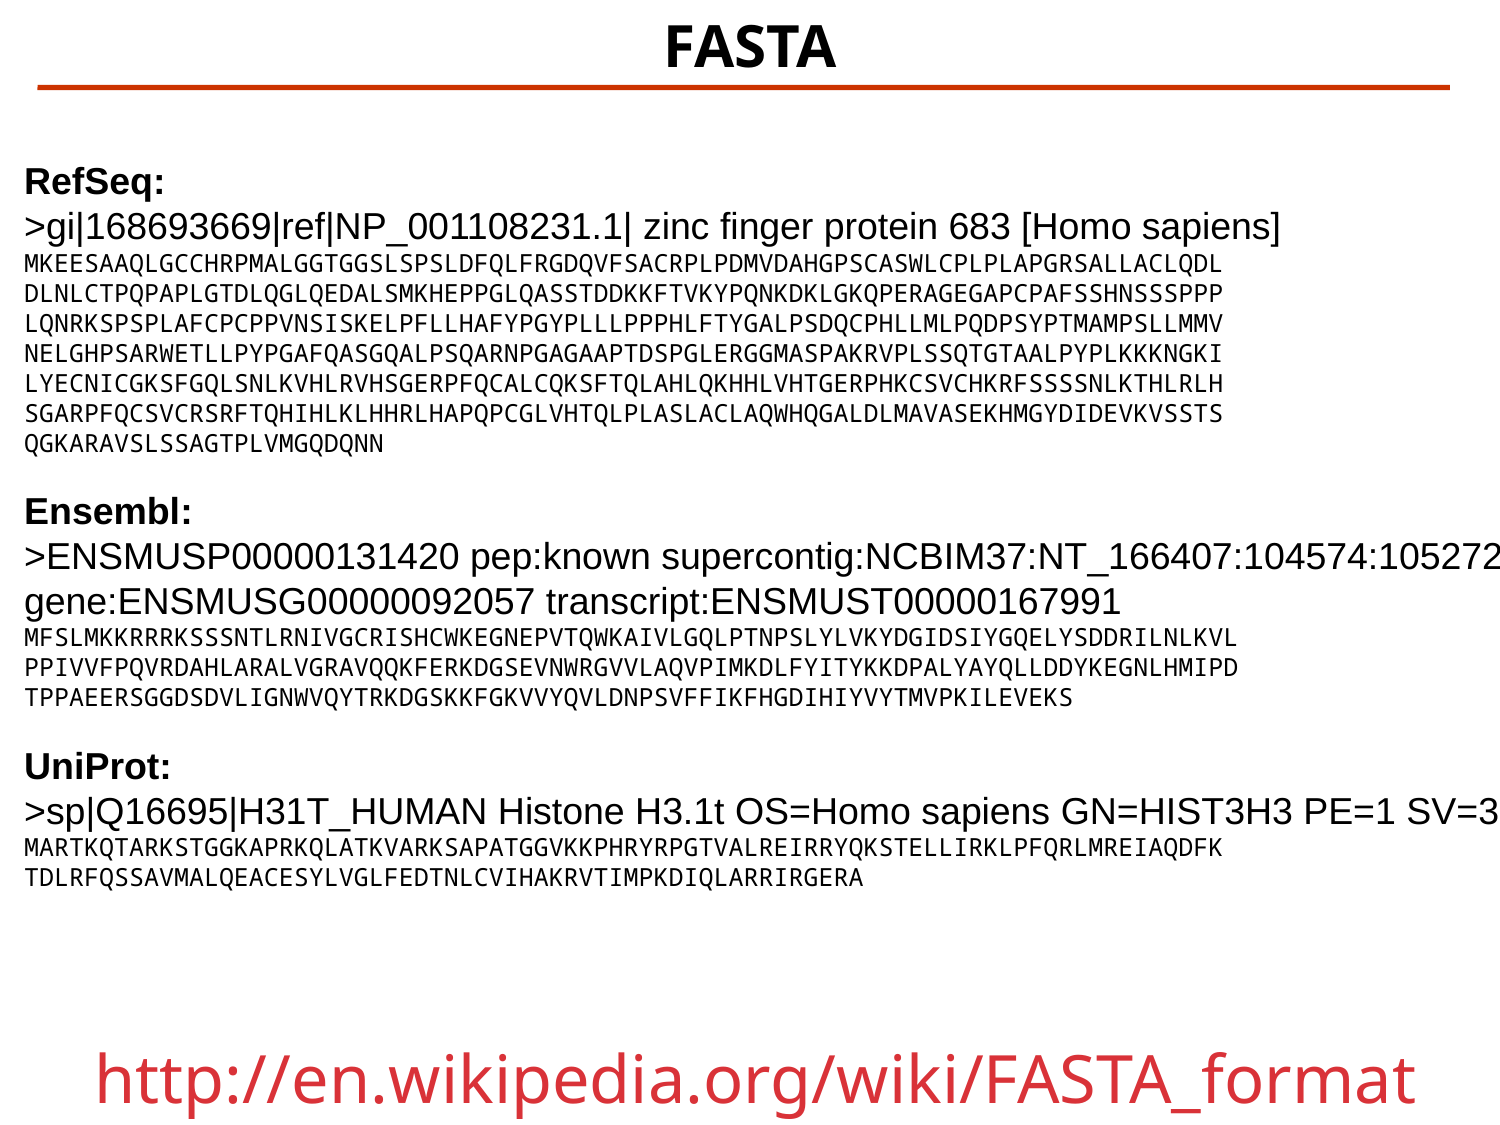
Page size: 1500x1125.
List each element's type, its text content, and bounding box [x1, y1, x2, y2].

title FASTA [112, 0, 1388, 87]
text_box RefSeq: >gi|168693669|ref|NP_001108231.1| zinc finger protein 683 [Homo sapiens] MKEESAAQLGCCHRPMALGGTGGSLSPSLDFQLFRGDQVFSACRPLPDMVDAHGPSCASWLCPLPLAPGRSALLACLQDL DLNLCTPQPAPLGTDLQGLQEDALSMKHEPPGLQASSTDDKKFTVKYPQNKDKLGKQPERAGEGAPCPAFSSHNSSSPPP LQNRKSPSPLAFCPCPPVNSISKELPFLLHAFYPGYPLLLPPPHLFTYGALPSDQCPHLLMLPQDPSYPTMAMPSLLMMV NELGHPSARWETLLPYPGAFQASGQALPSQARNPGAGAAPTDSPGLERGGMASPAKRVPLSSQTGTAALPYPLKKKNGKI LYECNICGKSFGQLSNLKVHLRVHSGERPFQCALCQKSFTQLAHLQKHHLVHTGERPHKCSVCHKRFSSSSNLKTHLRLH SGARPFQCSVCRSRFTQHIHLKLHHRLHAPQPCGLVHTQLPLASLACLAQWHQGALDLMAVASEKHMGYDIDEVKVSSTS QGKARAVSLSSAGTPLVMGQDQNN Ensembl: >ENSMUSP00000131420 pep:known supercontig:NCBIM37:NT_166407:104574:105272:-1 gene:ENSMUSG00000092057 transcript:ENSMUST00000167991 MFSLMKKRRRKSSSNTLRNIVGCRISHCWKEGNEPVTQWKAIVLGQLPTNPSLYLVKYDGIDSIYGQELYSDDRILNLKVL PPIVVFPQVRDAHLARALVGRAVQQKFERKDGSEVNWRGVVLAQVPIMKDLFYITYKKDPALYAYQLLDDYKEGNLHMIPD TPPAEERSGGDSDVLIGNWVQYTRKDGSKKFGKVVYQVLDNPSVFFIKFHGDIHIYVYTMVPKILEVEKS UniProt: >sp|Q16695|H31T_HUMAN Histone H3.1t OS=Homo sapiens GN=HIST3H3 PE=1 SV=3 MARTKQTARKSTGGKAPRKQLATKVARKSAPATGGVKKPHRYRPGTVALREIRRYQKSTELLIRKLPFQRLMREIAQDFK TDLRFQSSAVMALQEACESYLVGLFEDTNLCVIHAKRVTIMPKDIQLARRIRGERA [9, 149, 1500, 929]
text_box http://en.wikipedia.org/wiki/FASTA_format [79, 1029, 1433, 1124]
